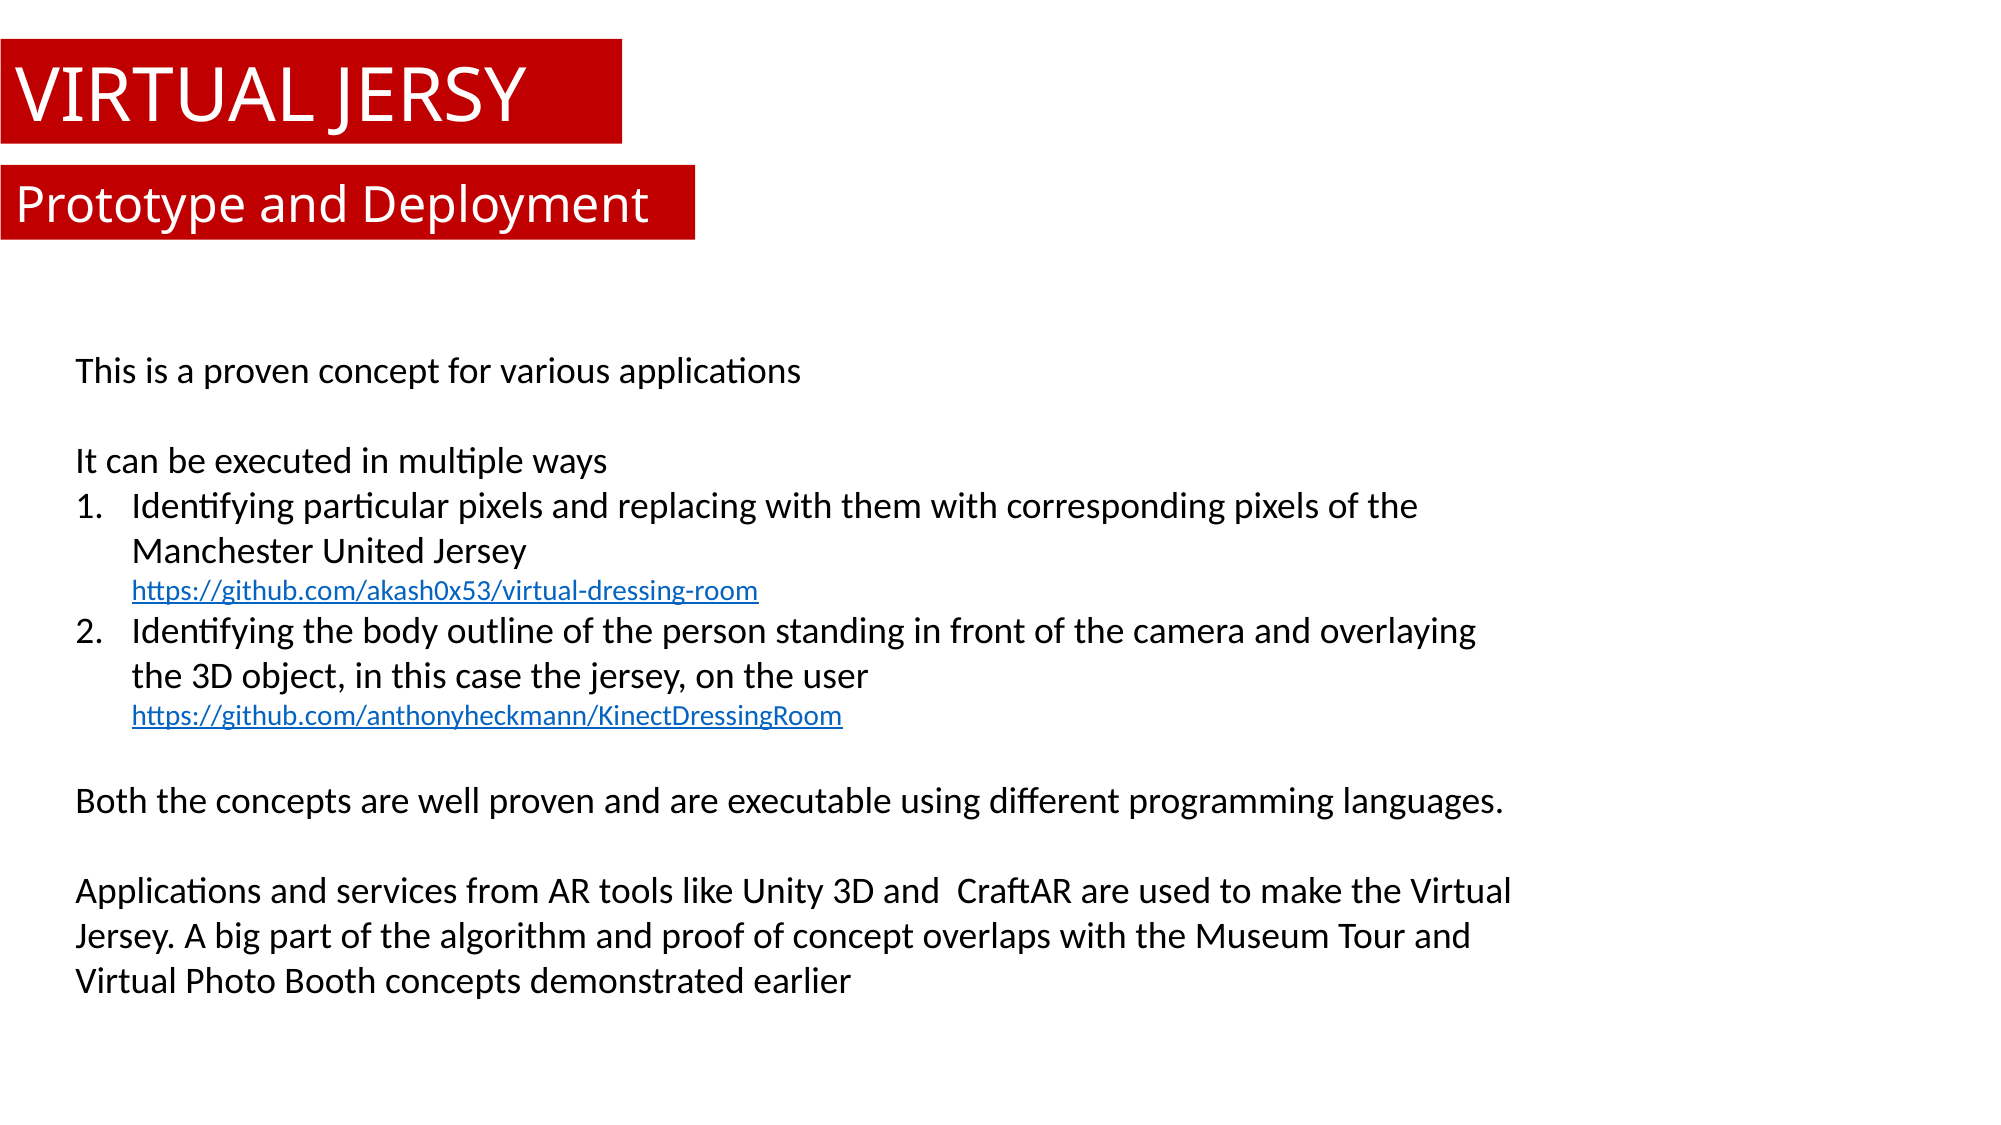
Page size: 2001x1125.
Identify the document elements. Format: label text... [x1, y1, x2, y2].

text_box VIRTUAL JERSY [0, 38, 623, 144]
text_box This is a proven concept for various applications It can be executed in multiple ways Identifying particular pixels and replacing with them with corresponding pixels of the Manchester United Jersey https://github.com/akash0x53/virtual-dressing-room Identifying the body outline of the person standing in front of the camera and overlaying the 3D object, in this case the jersey, on the user https://github.com/anthonyheckmann/KinectDressingRoom Both the concepts are well proven and are executable using different programming languages. Applications and services from AR tools like Unity 3D and CraftAR are used to make the Virtual Jersey. A big part of the algorithm and proof of concept overlaps with the Museum Tour and Virtual Photo Booth concepts demonstrated earlier [60, 338, 1538, 1099]
text_box Prototype and Deployment [0, 164, 696, 240]
